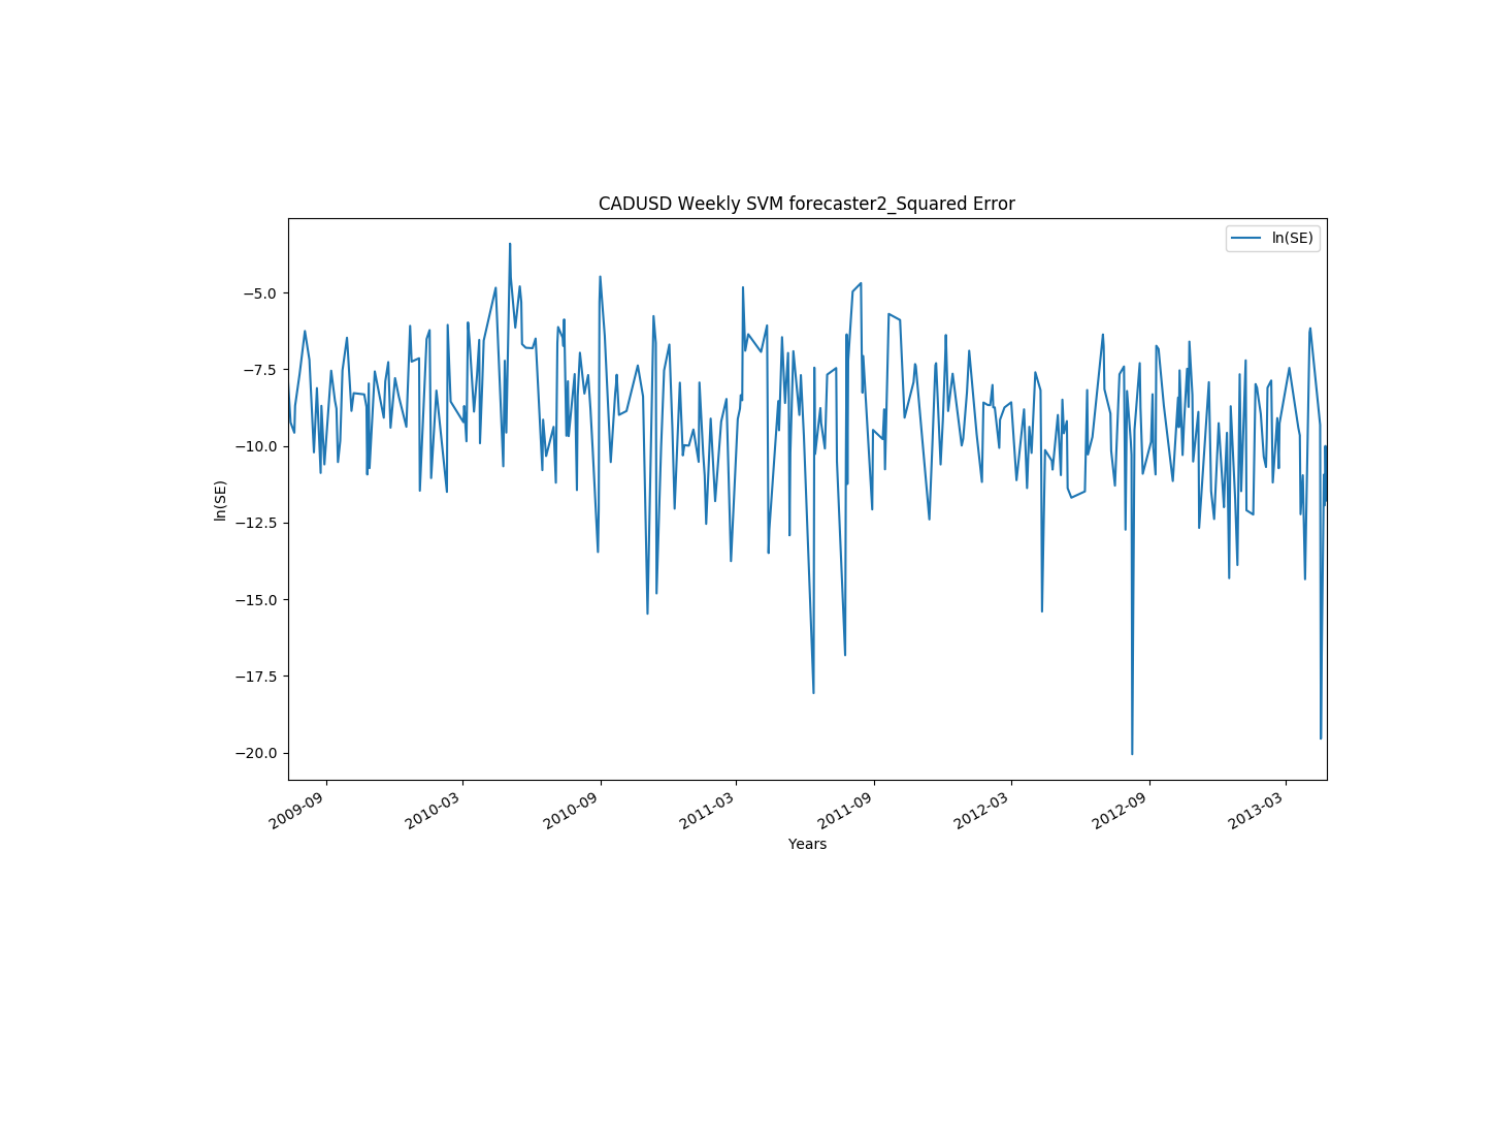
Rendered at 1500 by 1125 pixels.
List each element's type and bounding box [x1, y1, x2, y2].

picture [119, 119, 1461, 946]
